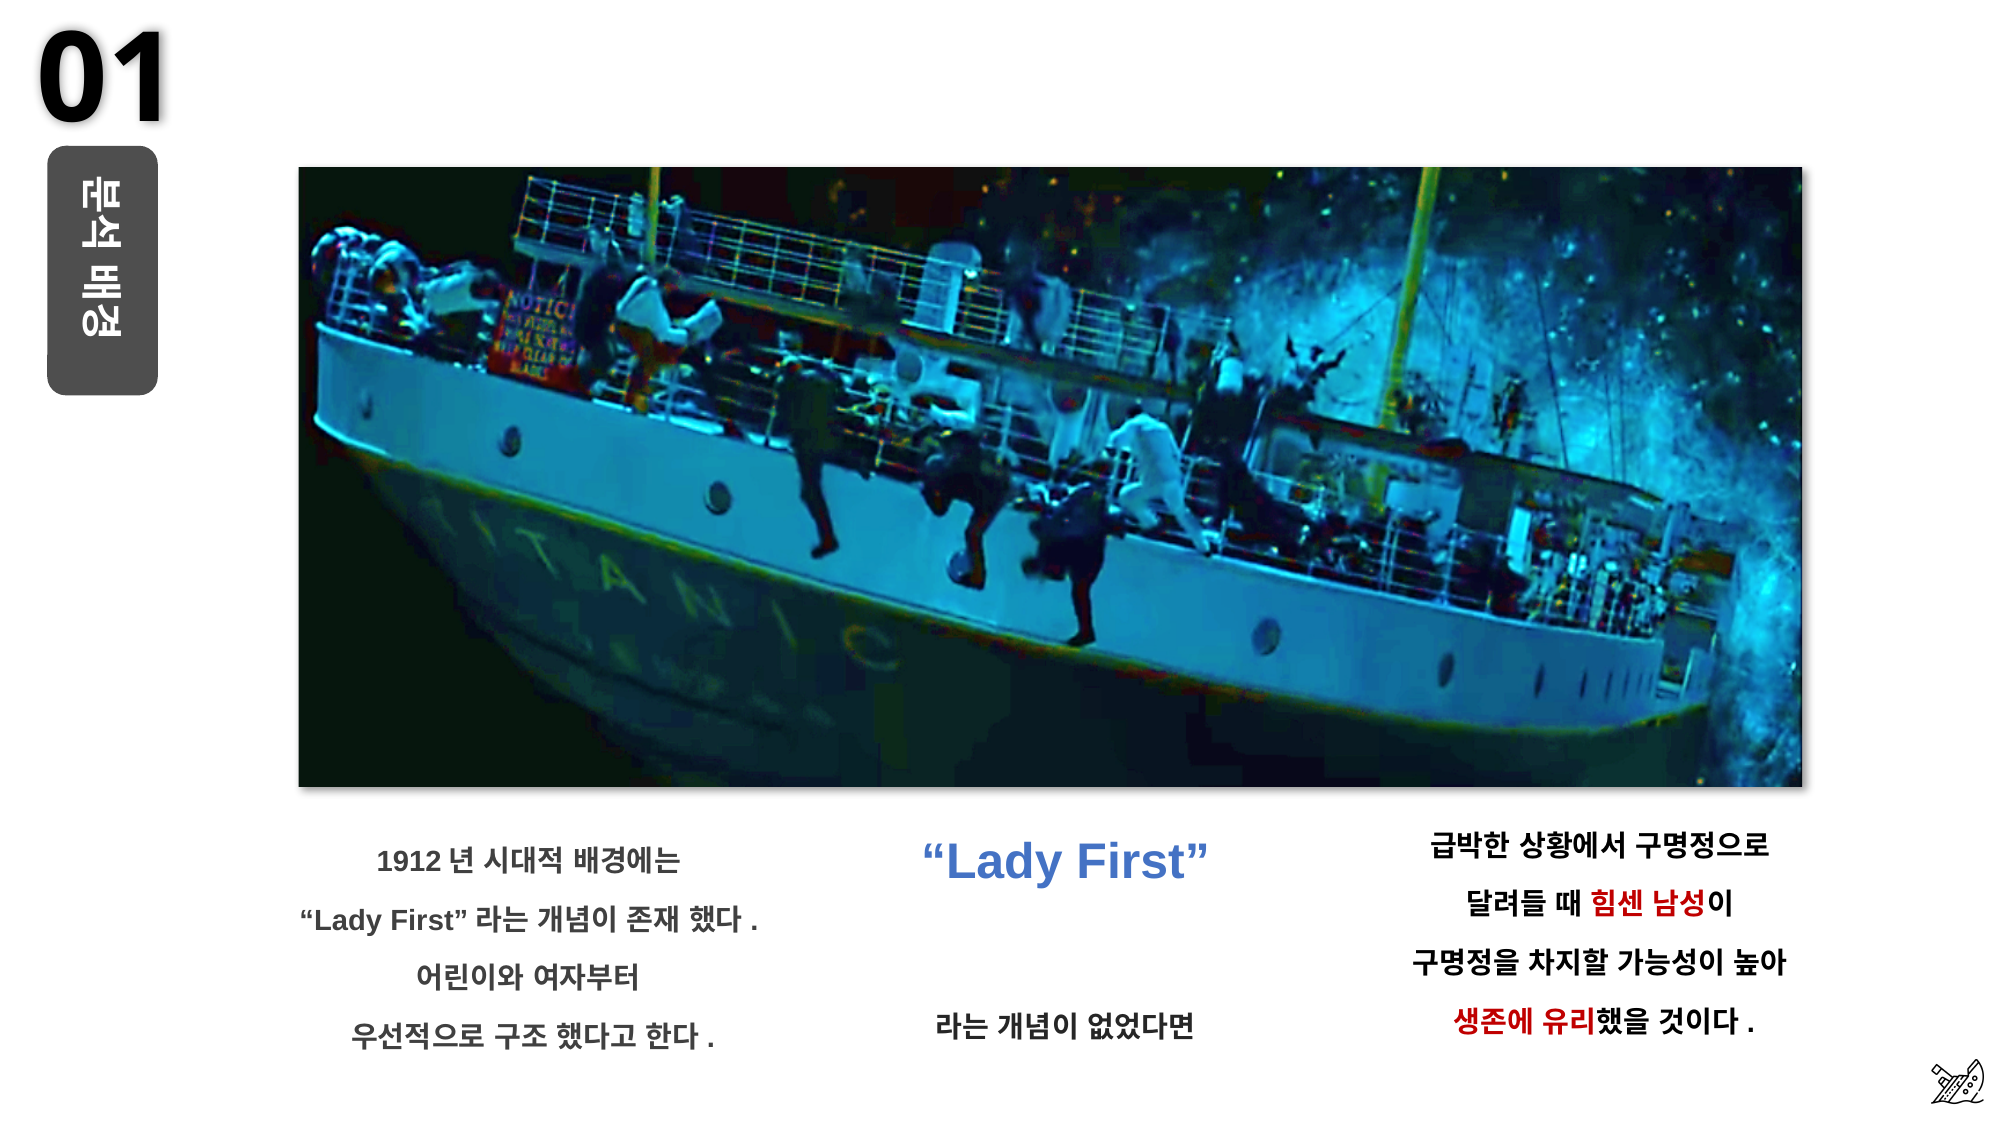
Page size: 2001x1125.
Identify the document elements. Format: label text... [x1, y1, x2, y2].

text_box 급박한 상황에서 구명정으로 달려들 때 힘센 남성이 구명정을 차지할 가능성이 높아 생존에 유리했을 것이다.​ [1299, 760, 1910, 1046]
text_box 01 [21, 0, 201, 190]
text_box 분석 배경 [44, 167, 156, 439]
text_box [46, 144, 159, 387]
picture [1931, 1055, 1984, 1108]
text_box “Lady First” 라는 개념이 없었다면 [852, 787, 1279, 1086]
picture [298, 167, 1803, 787]
text_box 1912년 시대적 배경에는 “Lady First”라는 개념이 존재 했다. 어린이와 여자부터 우선적으로 구조 했다고 한다. [214, 817, 852, 1096]
